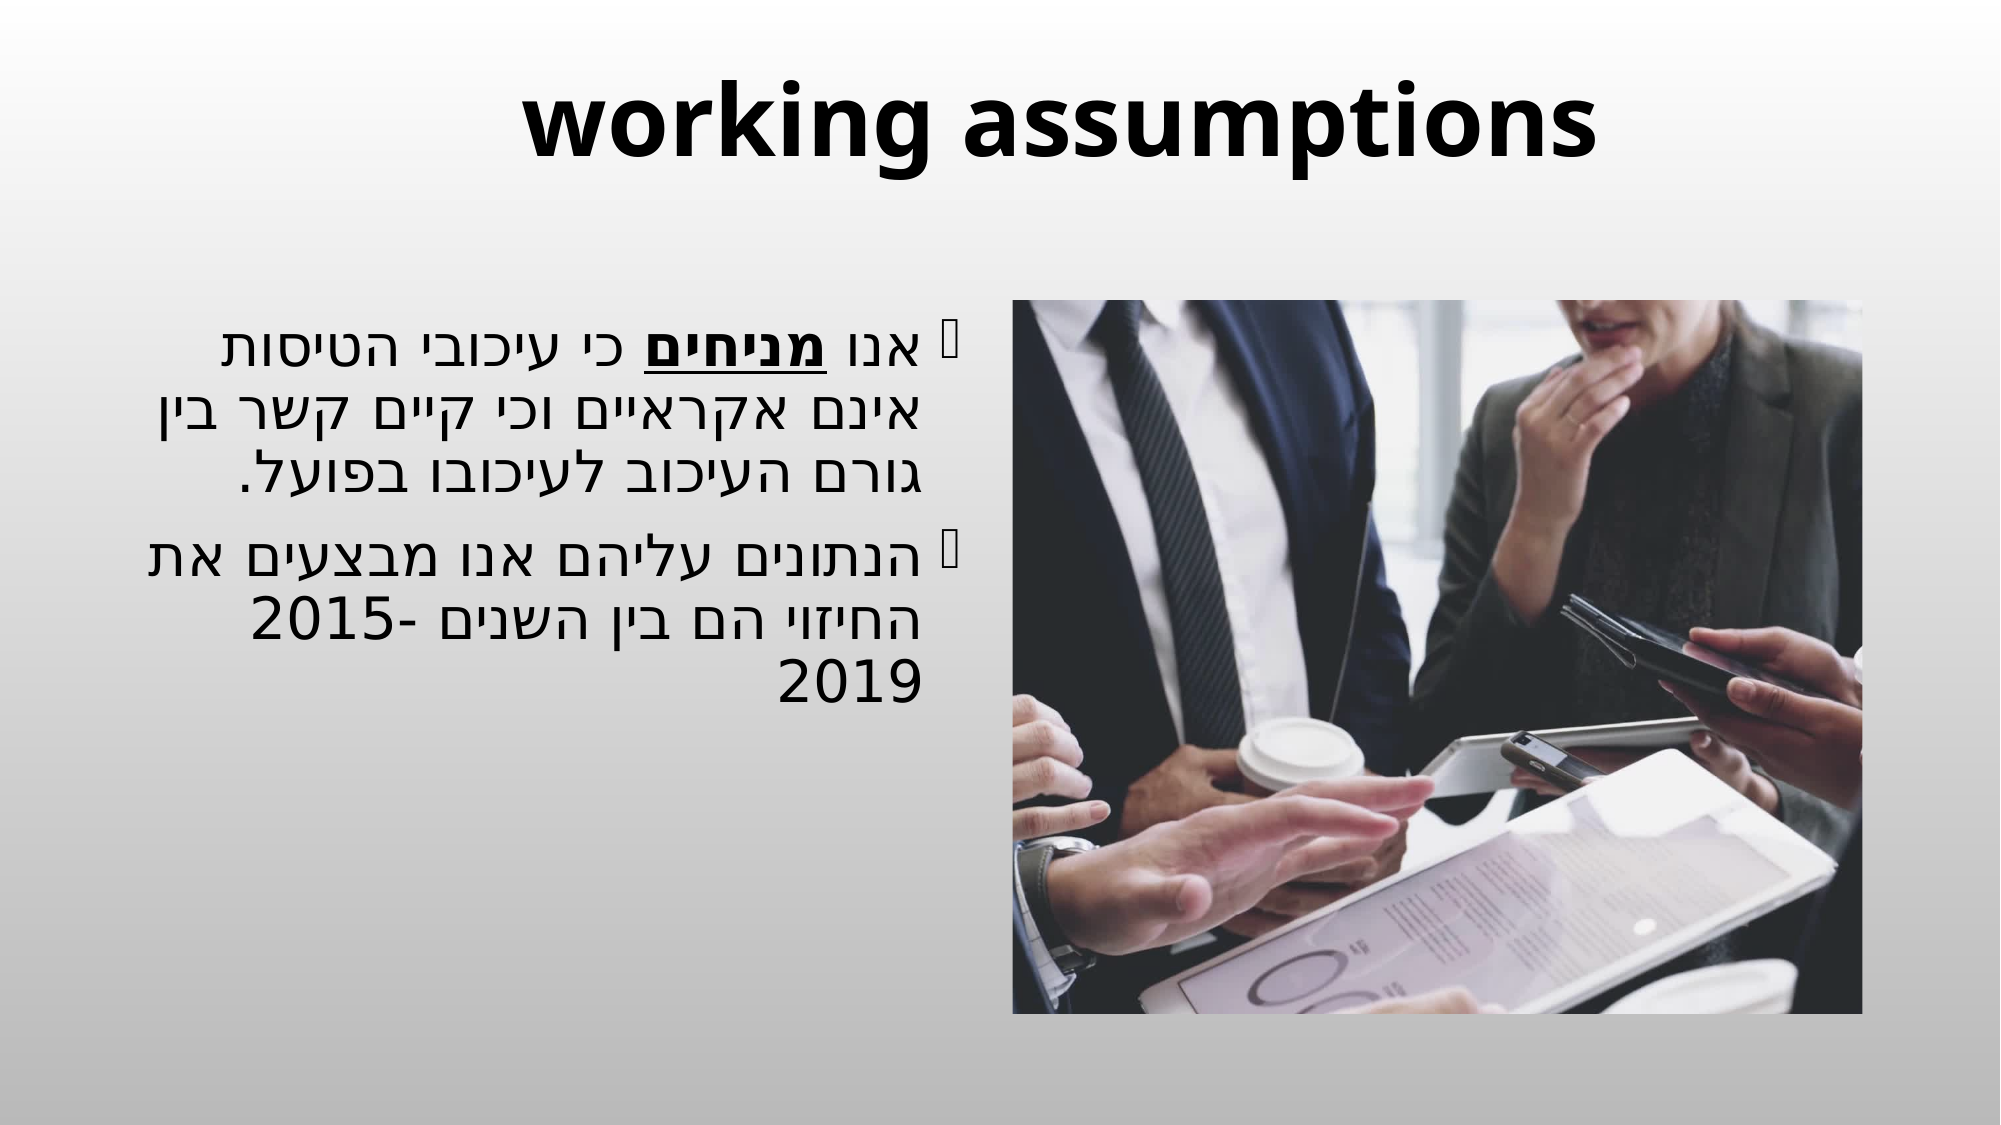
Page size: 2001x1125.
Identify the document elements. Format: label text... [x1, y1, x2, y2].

list אנו מניחים כי עיכובי הטיסות אינם אקראיים וכי קיים קשר בין גורם העיכוב לעיכובו בפועל. הנתונים עליהם אנו מבצעים את החיזוי הם בין השנים 2015-2019 [126, 309, 977, 1023]
text_box working assumptions [506, 15, 2000, 234]
picture [1012, 299, 1863, 1014]
